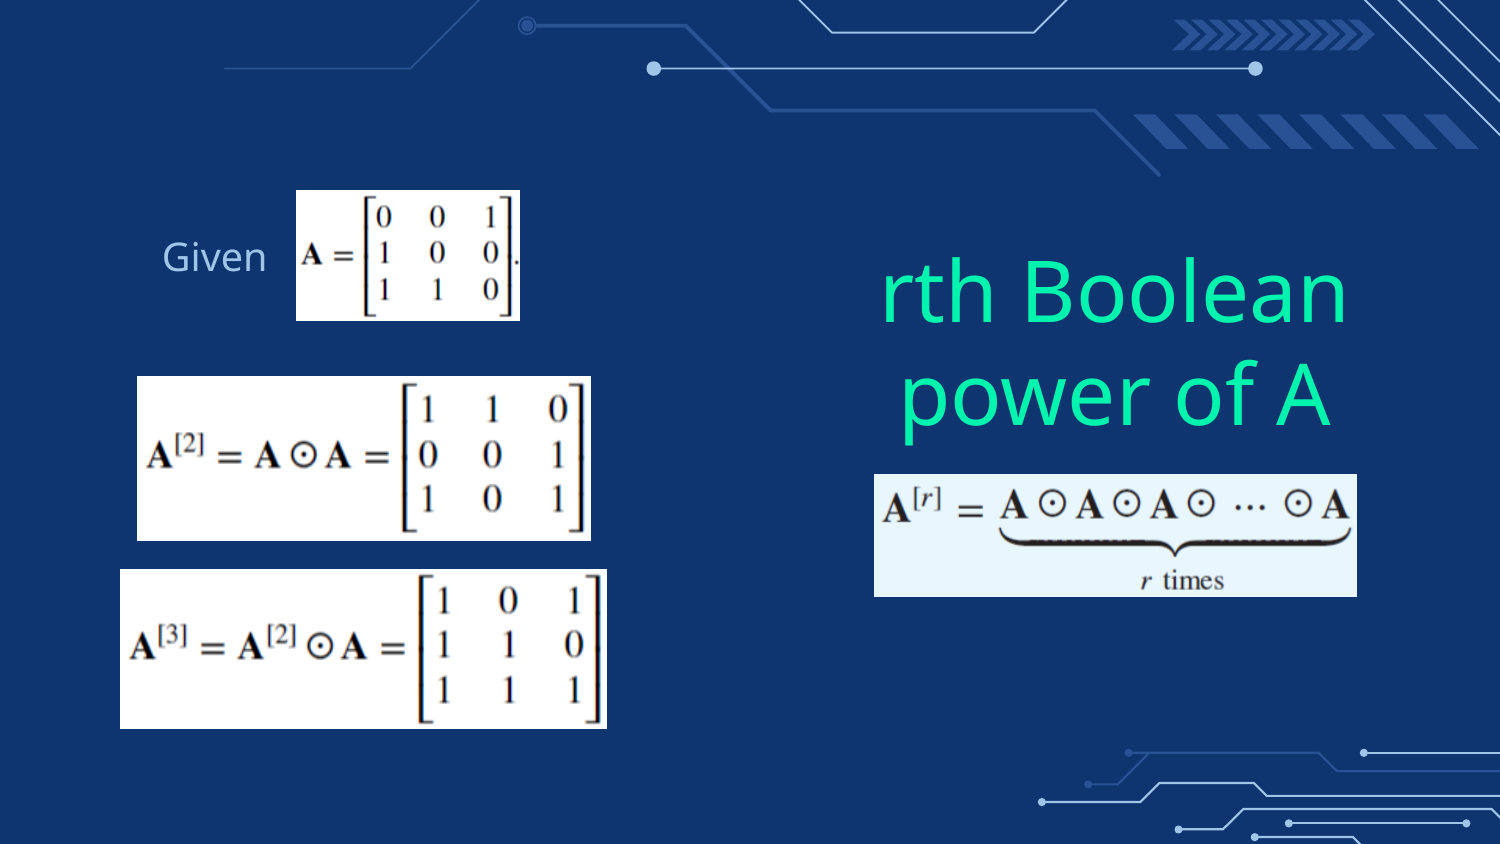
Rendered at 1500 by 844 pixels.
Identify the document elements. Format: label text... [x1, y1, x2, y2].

picture [296, 190, 521, 322]
text_box Given [146, 216, 288, 294]
title rth Boolean power of A [848, 257, 1382, 422]
picture [120, 568, 607, 729]
picture [873, 474, 1357, 597]
picture [136, 376, 591, 541]
